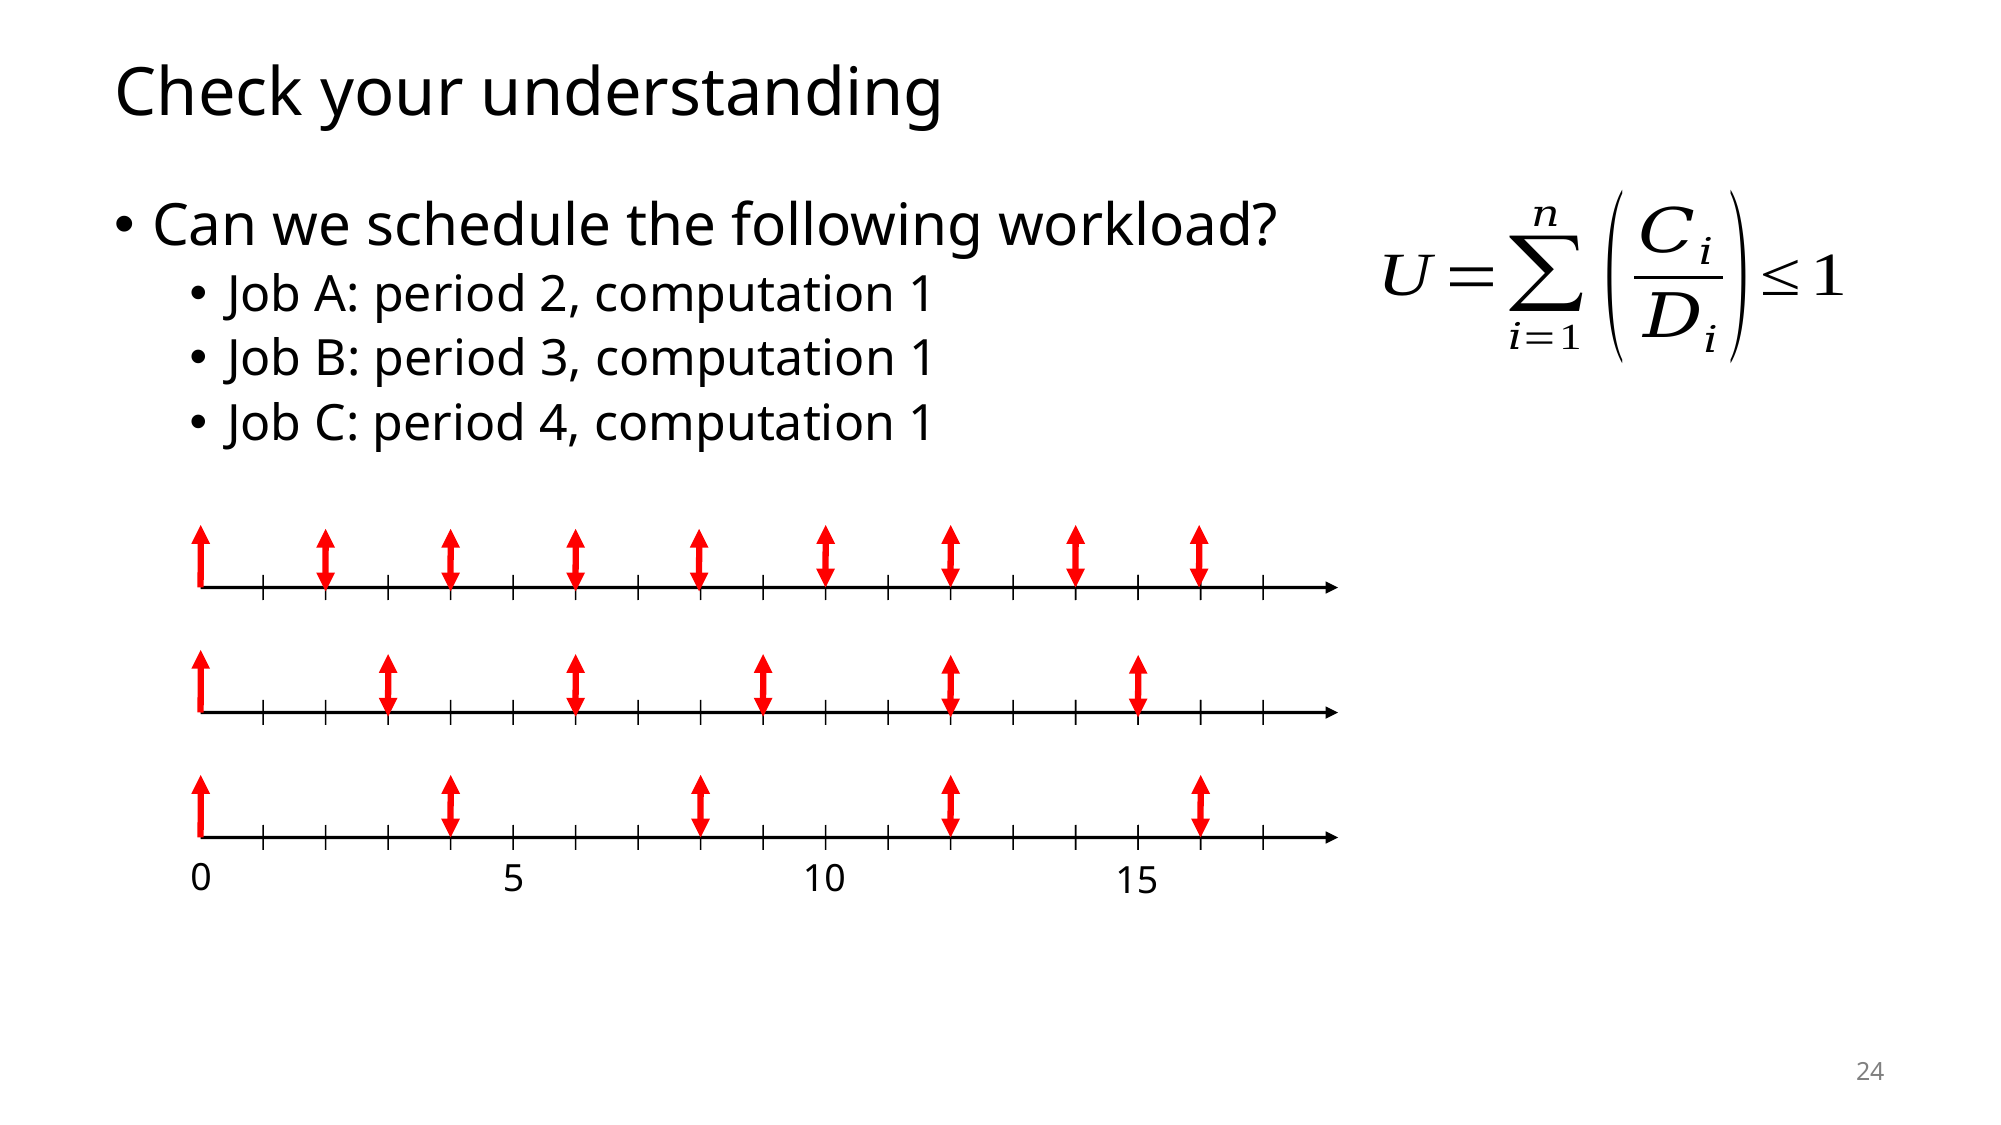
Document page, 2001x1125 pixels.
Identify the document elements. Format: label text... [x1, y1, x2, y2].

title Check your understanding [99, 37, 1900, 150]
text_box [175, 524, 1339, 910]
slide_number 24 [1749, 1042, 1900, 1103]
list Can we schedule the following workload? Job A: period 2, computation 1 Job B: period 3, computation 1 Job C: period 4, computation 1 [99, 187, 1900, 1013]
